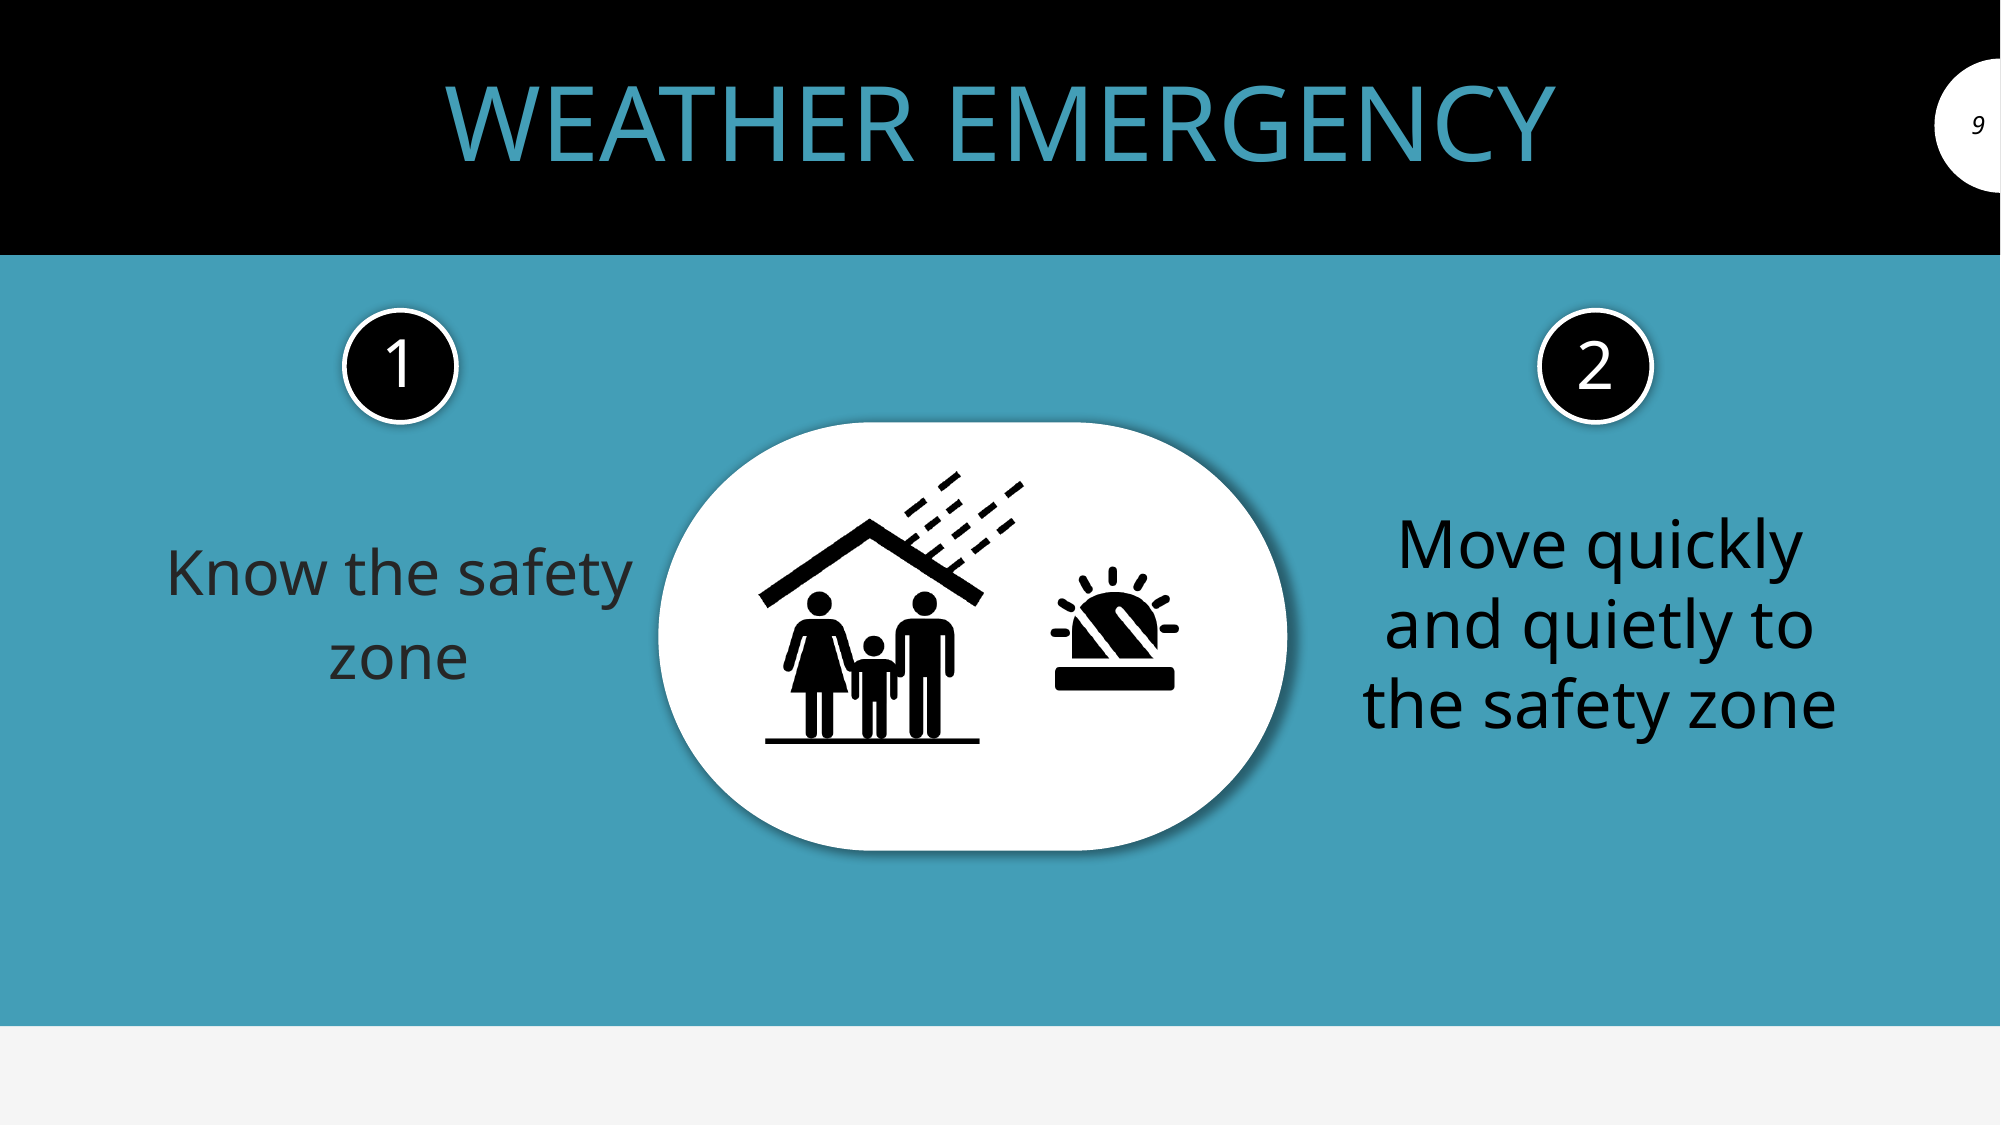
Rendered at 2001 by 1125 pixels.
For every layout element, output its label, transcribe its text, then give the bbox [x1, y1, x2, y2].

text_box [1538, 309, 1653, 424]
picture [758, 471, 1031, 744]
picture [1046, 562, 1183, 699]
slide_number 9 [1933, 96, 2000, 157]
text_box [657, 421, 1289, 852]
list Know the safety zone [125, 471, 675, 848]
list Move quickly and quietly to the safety zone [1325, 471, 1875, 848]
title WEATHER EMERGENCY [125, 46, 1877, 211]
text_box 2 [1562, 315, 1617, 411]
text_box 1 [366, 313, 422, 409]
text_box [378, 316, 458, 424]
text_box [343, 328, 359, 406]
